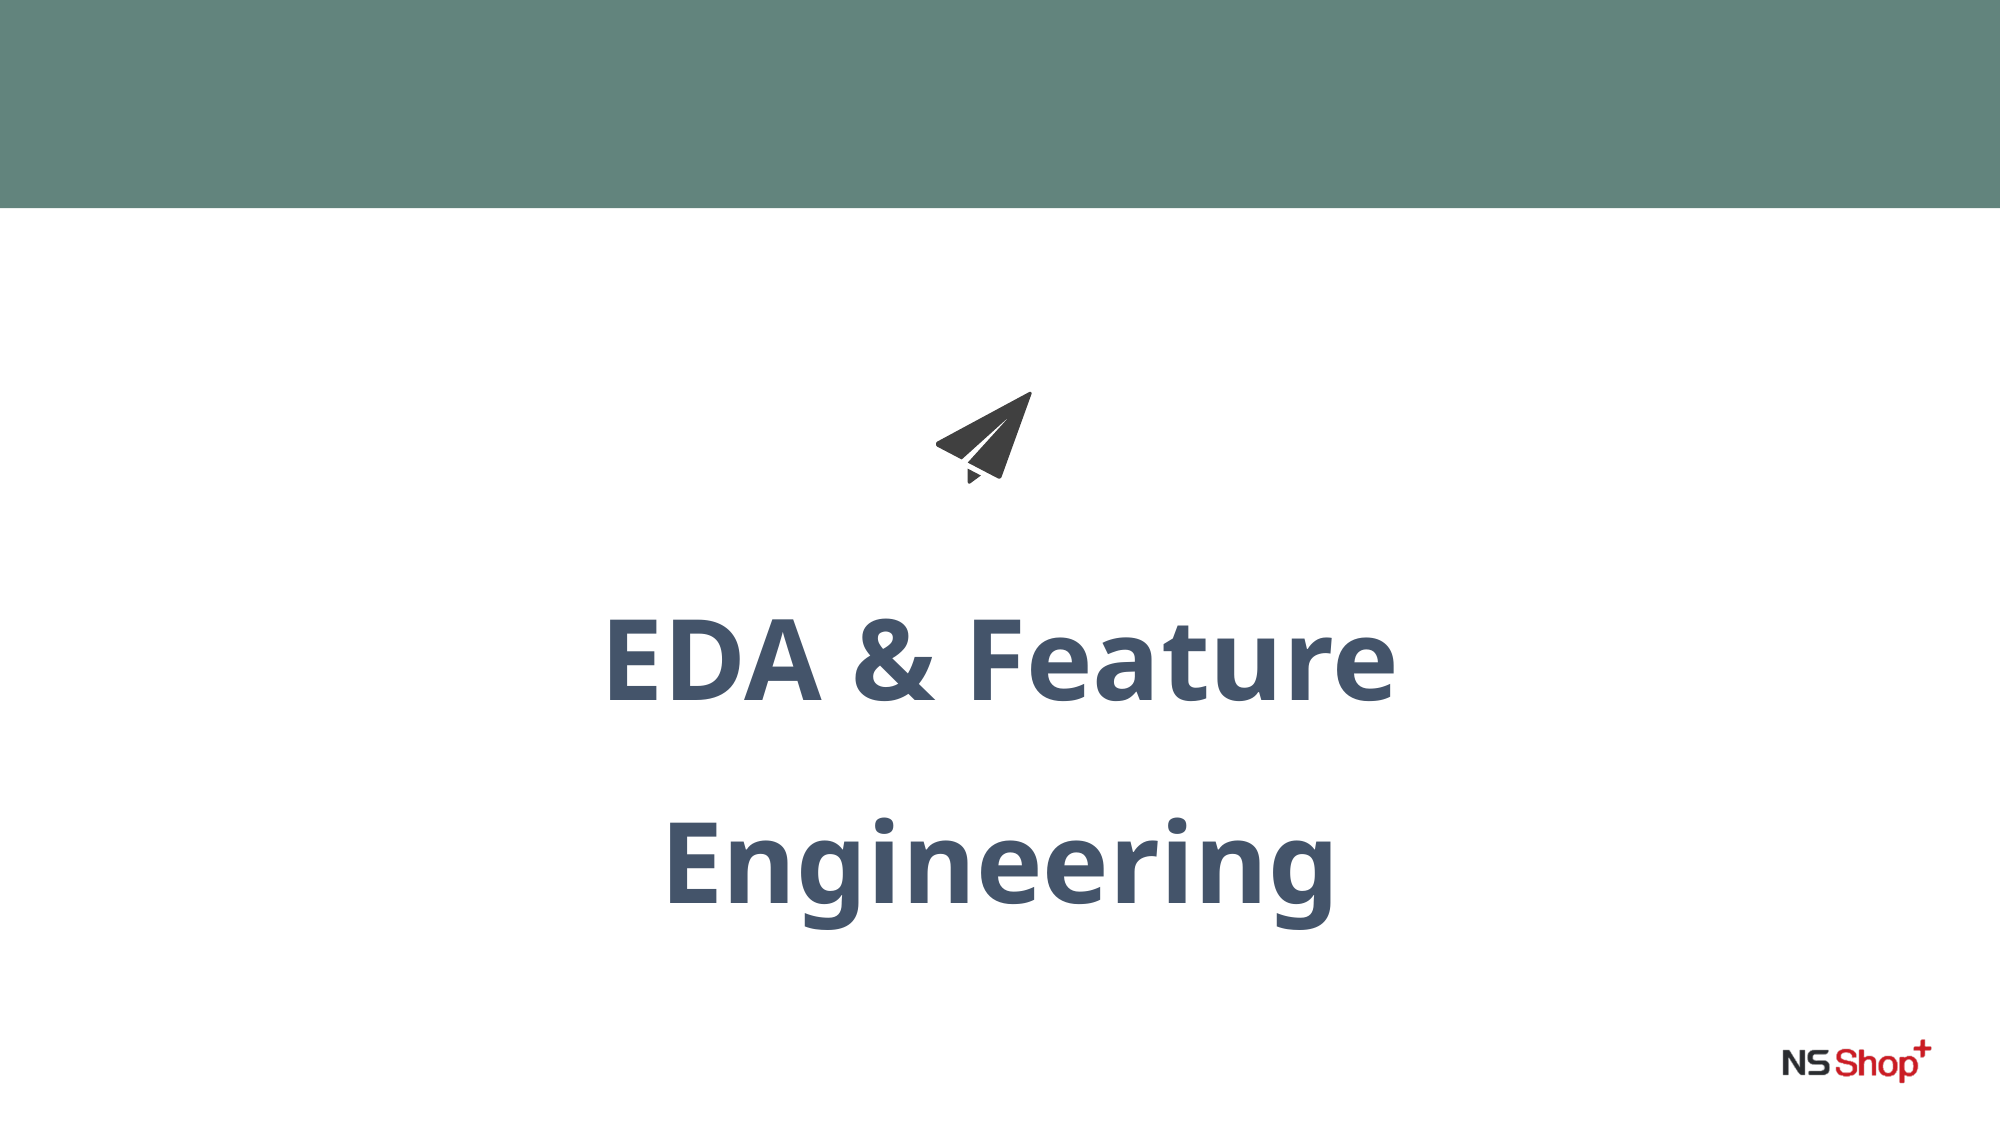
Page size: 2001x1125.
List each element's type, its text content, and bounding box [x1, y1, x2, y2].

text_box [967, 468, 981, 484]
text_box EDA & Feature Engineering [481, 513, 1518, 934]
text_box [936, 391, 1032, 479]
picture [1780, 1035, 1932, 1090]
text_box [0, 0, 2000, 209]
